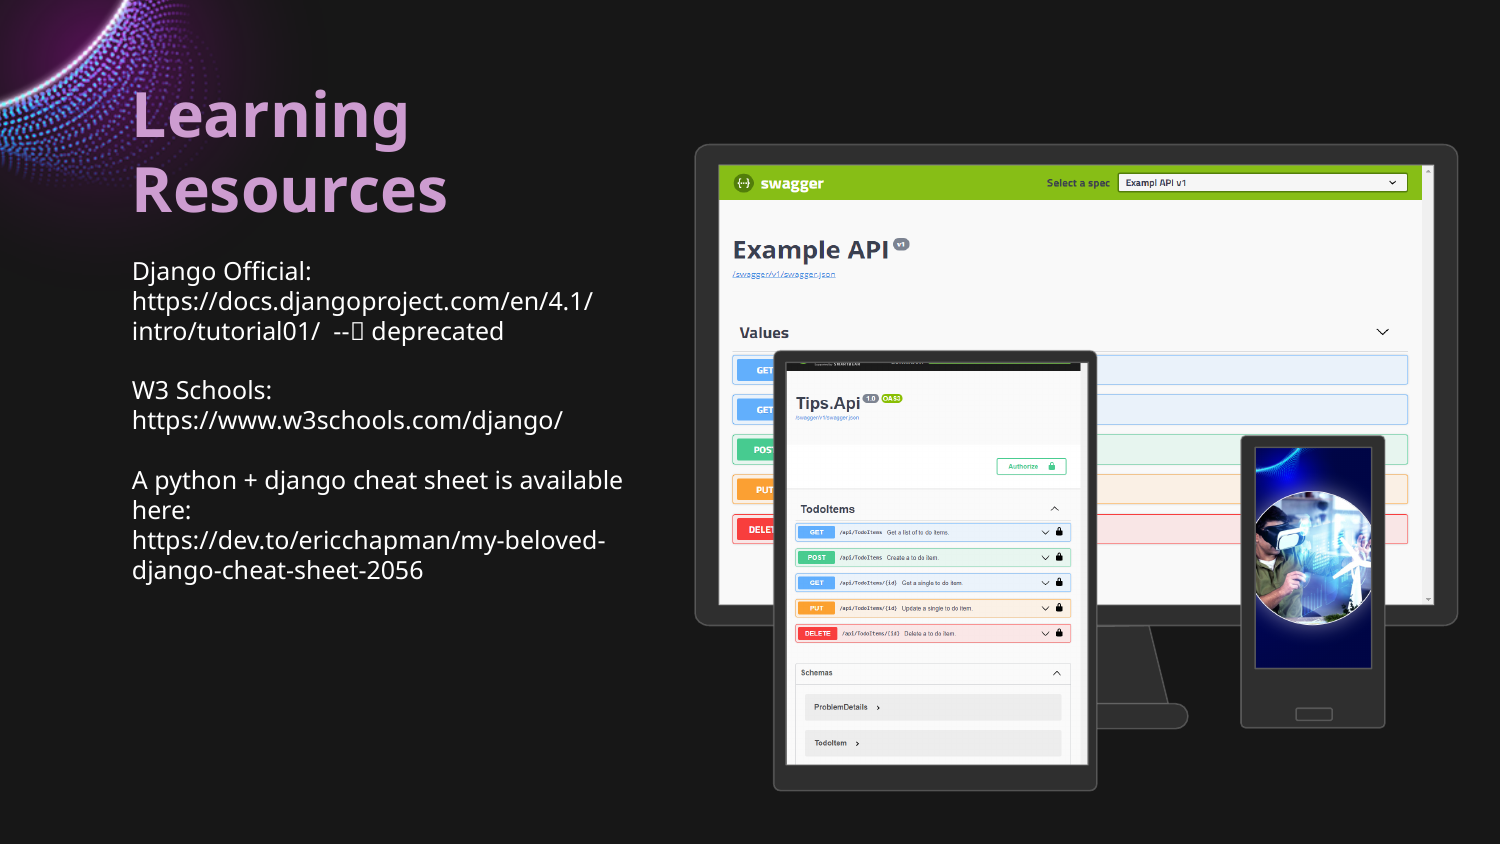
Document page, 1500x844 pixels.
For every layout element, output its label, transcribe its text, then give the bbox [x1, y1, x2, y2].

subtitle Django Official: https://docs.djangoproject.com/en/4.1/intro/tutorial01/ -- deprecated W3 Schools: https://www.w3schools.com/django/ A python + django cheat sheet is available here: https://dev.to/ericchapman/my-beloved-django-cheat-sheet-2056 [116, 240, 648, 756]
picture [0, 0, 409, 367]
picture [786, 362, 1088, 765]
text_box [773, 736, 1097, 791]
title Learning Resources [116, 65, 597, 240]
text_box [694, 144, 1458, 730]
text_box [1240, 435, 1386, 728]
picture [1255, 447, 1372, 668]
